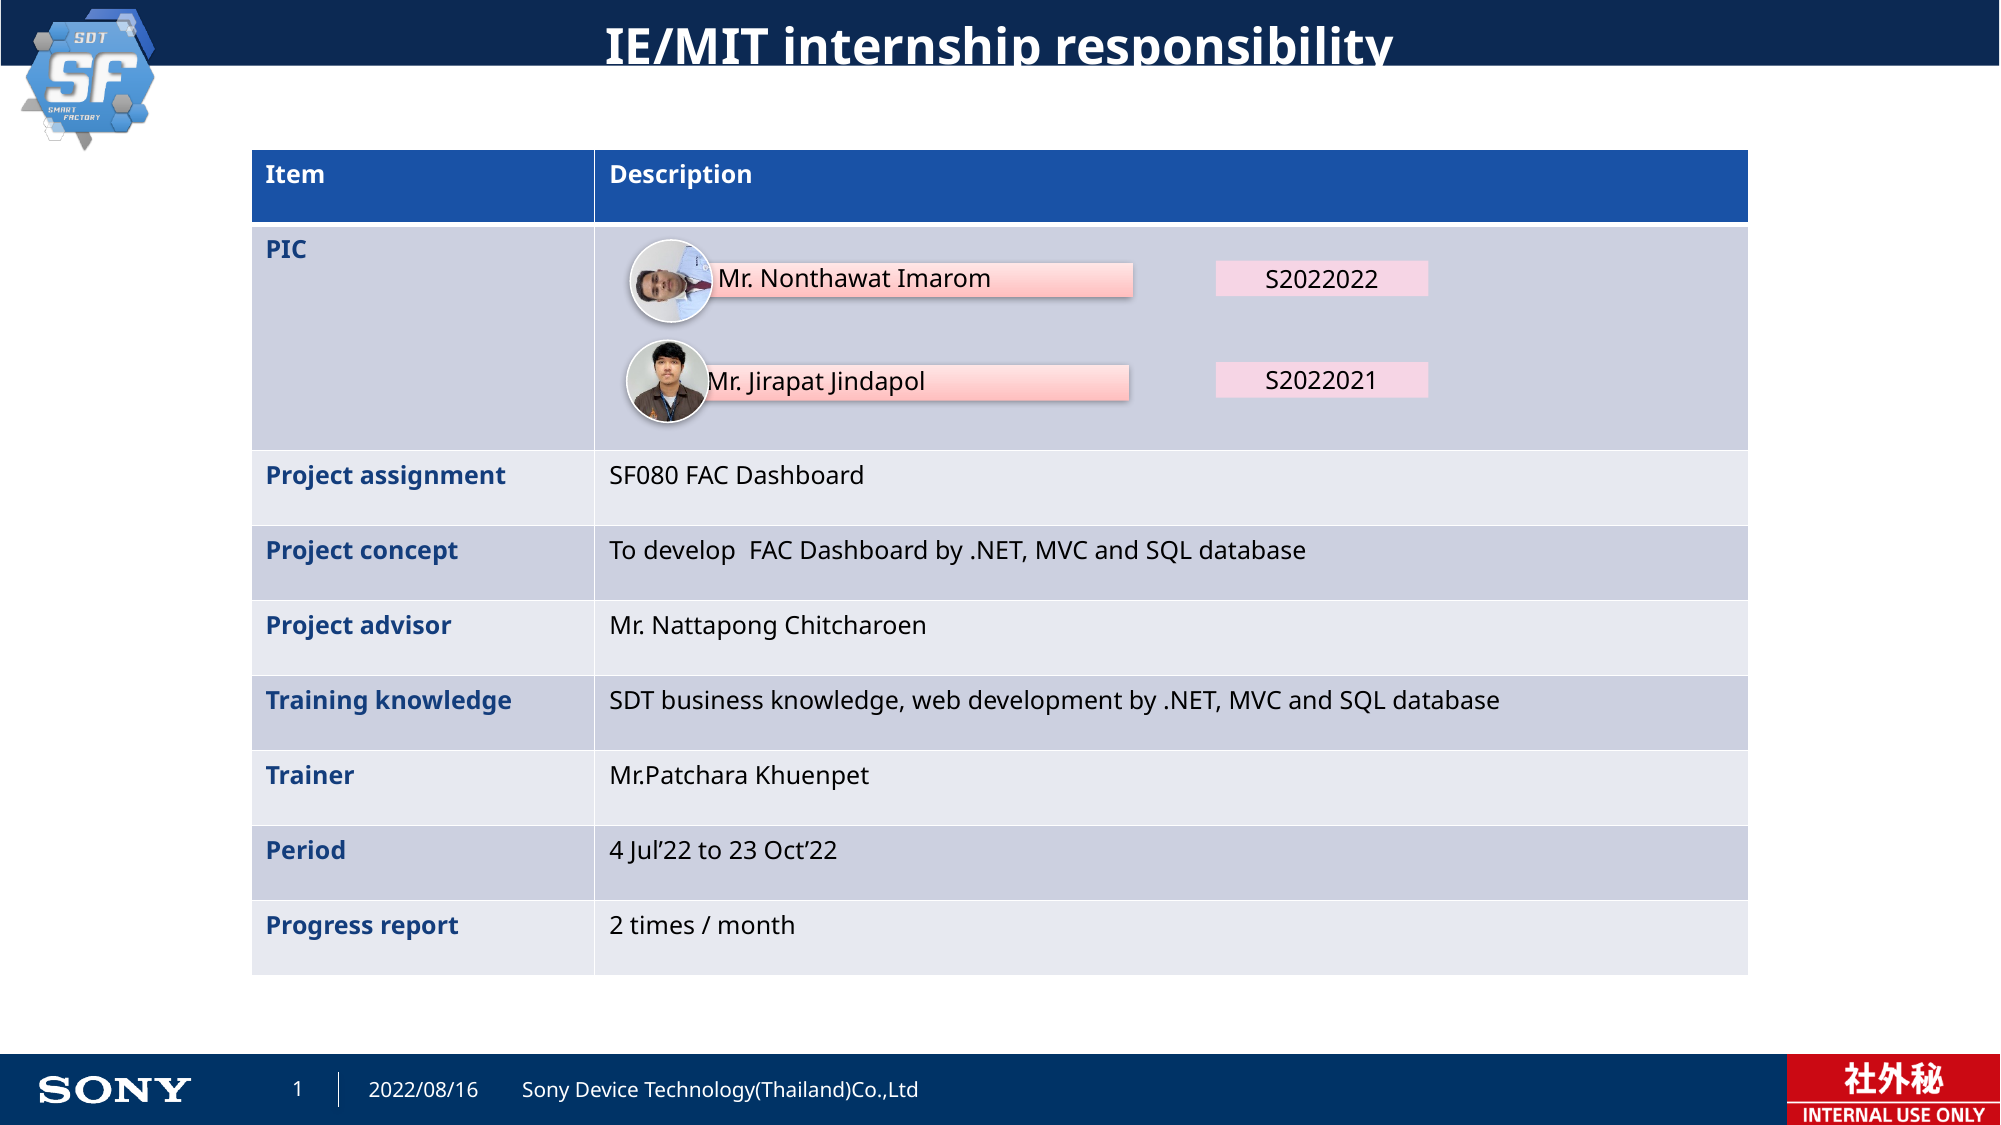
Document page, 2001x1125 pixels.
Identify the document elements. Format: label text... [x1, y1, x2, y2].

table_cell 4 Jul’22 to 23 Oct’22 [595, 826, 1748, 900]
text_box [191, 0, 2000, 68]
table_cell Mr.Patchara Khuenpet [595, 751, 1748, 825]
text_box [565, 239, 1217, 425]
table_cell Period [252, 826, 594, 900]
table_header Description [595, 150, 1748, 222]
picture [1787, 1054, 2000, 1125]
table_cell Project concept [252, 526, 594, 600]
table_cell Project assignment [252, 451, 594, 525]
picture [0, 0, 187, 174]
table_cell PIC [252, 227, 594, 450]
table_cell [595, 227, 1748, 450]
table_cell SDT business knowledge, web development by .NET, MVC and SQL database [595, 676, 1748, 750]
table_cell SF080 FAC Dashboard [595, 451, 1748, 525]
text_box IE/MIT internship responsibility [590, 7, 1409, 82]
table_header Item [252, 150, 594, 222]
text_box S2022022 [1221, 259, 1430, 298]
text_box S2022021 [1221, 360, 1430, 400]
table_cell Mr. Nattapong Chitcharoen [595, 601, 1748, 675]
table_cell Training knowledge [252, 676, 594, 750]
table_cell To develop FAC Dashboard by .NET, MVC and SQL database [595, 526, 1748, 600]
table_cell Progress report [252, 901, 594, 975]
table_cell Trainer [252, 751, 594, 825]
table_cell 2 times / month [595, 901, 1748, 975]
picture [29, 1069, 202, 1113]
table_cell Project advisor [252, 601, 594, 675]
